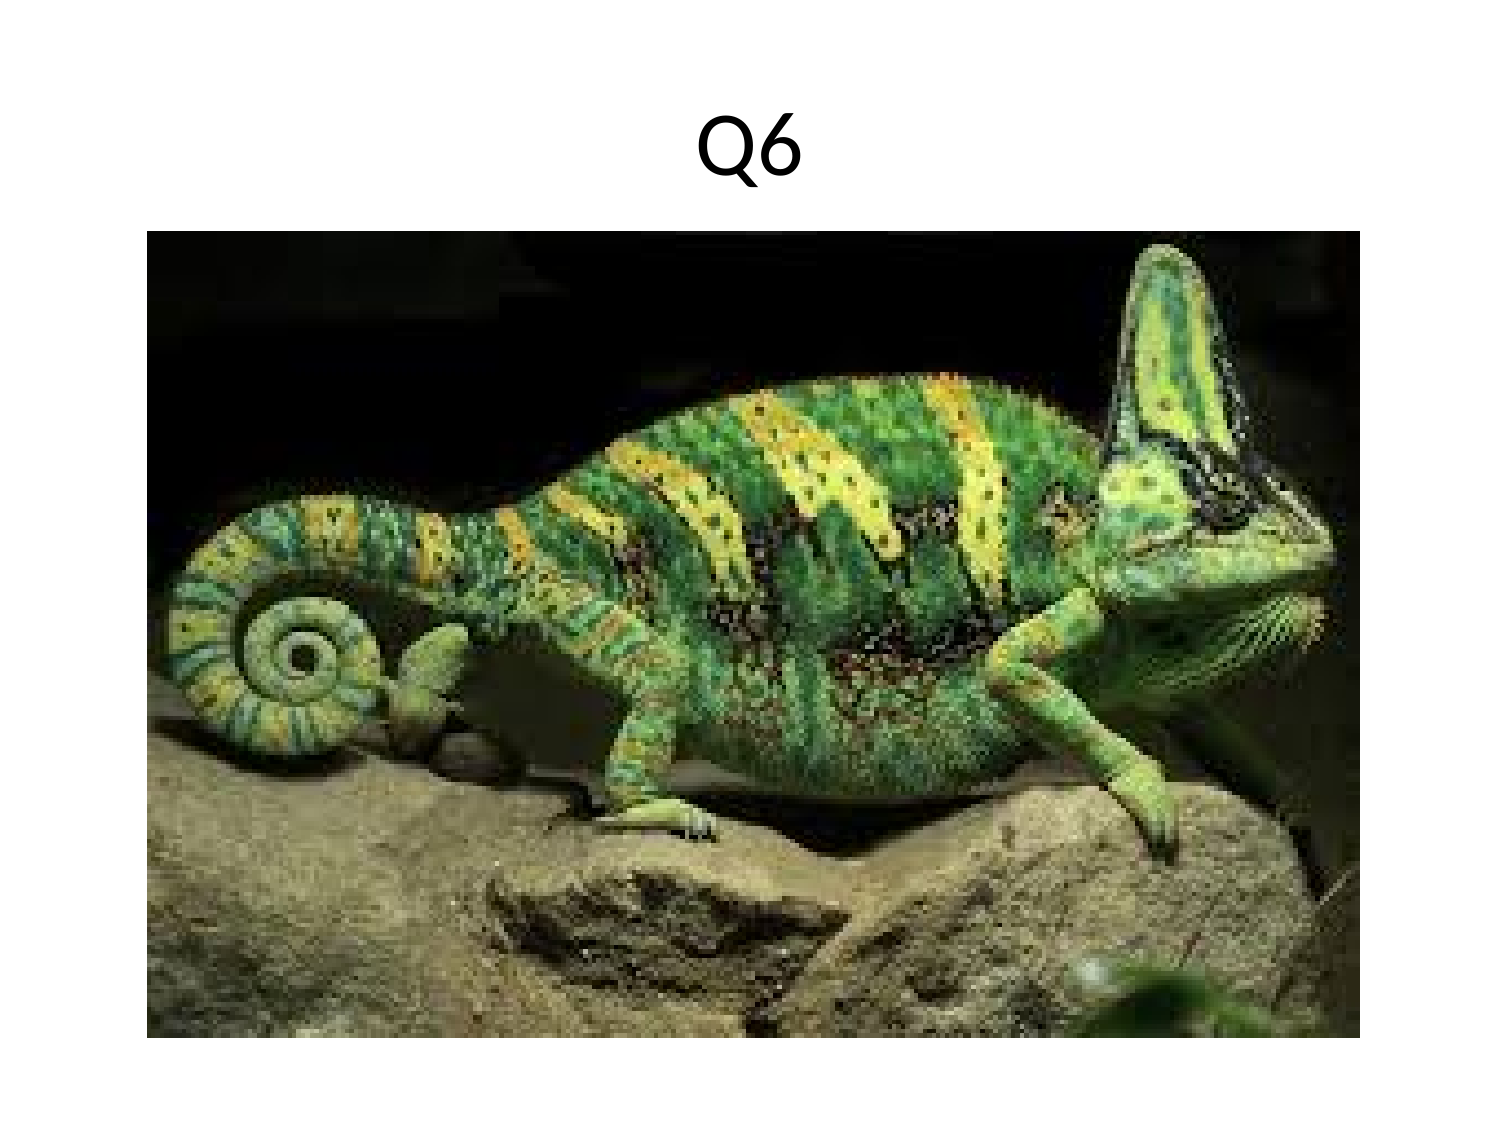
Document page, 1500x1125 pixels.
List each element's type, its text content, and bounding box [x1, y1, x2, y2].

picture [147, 230, 1360, 1038]
title Q6 [75, 45, 1425, 233]
